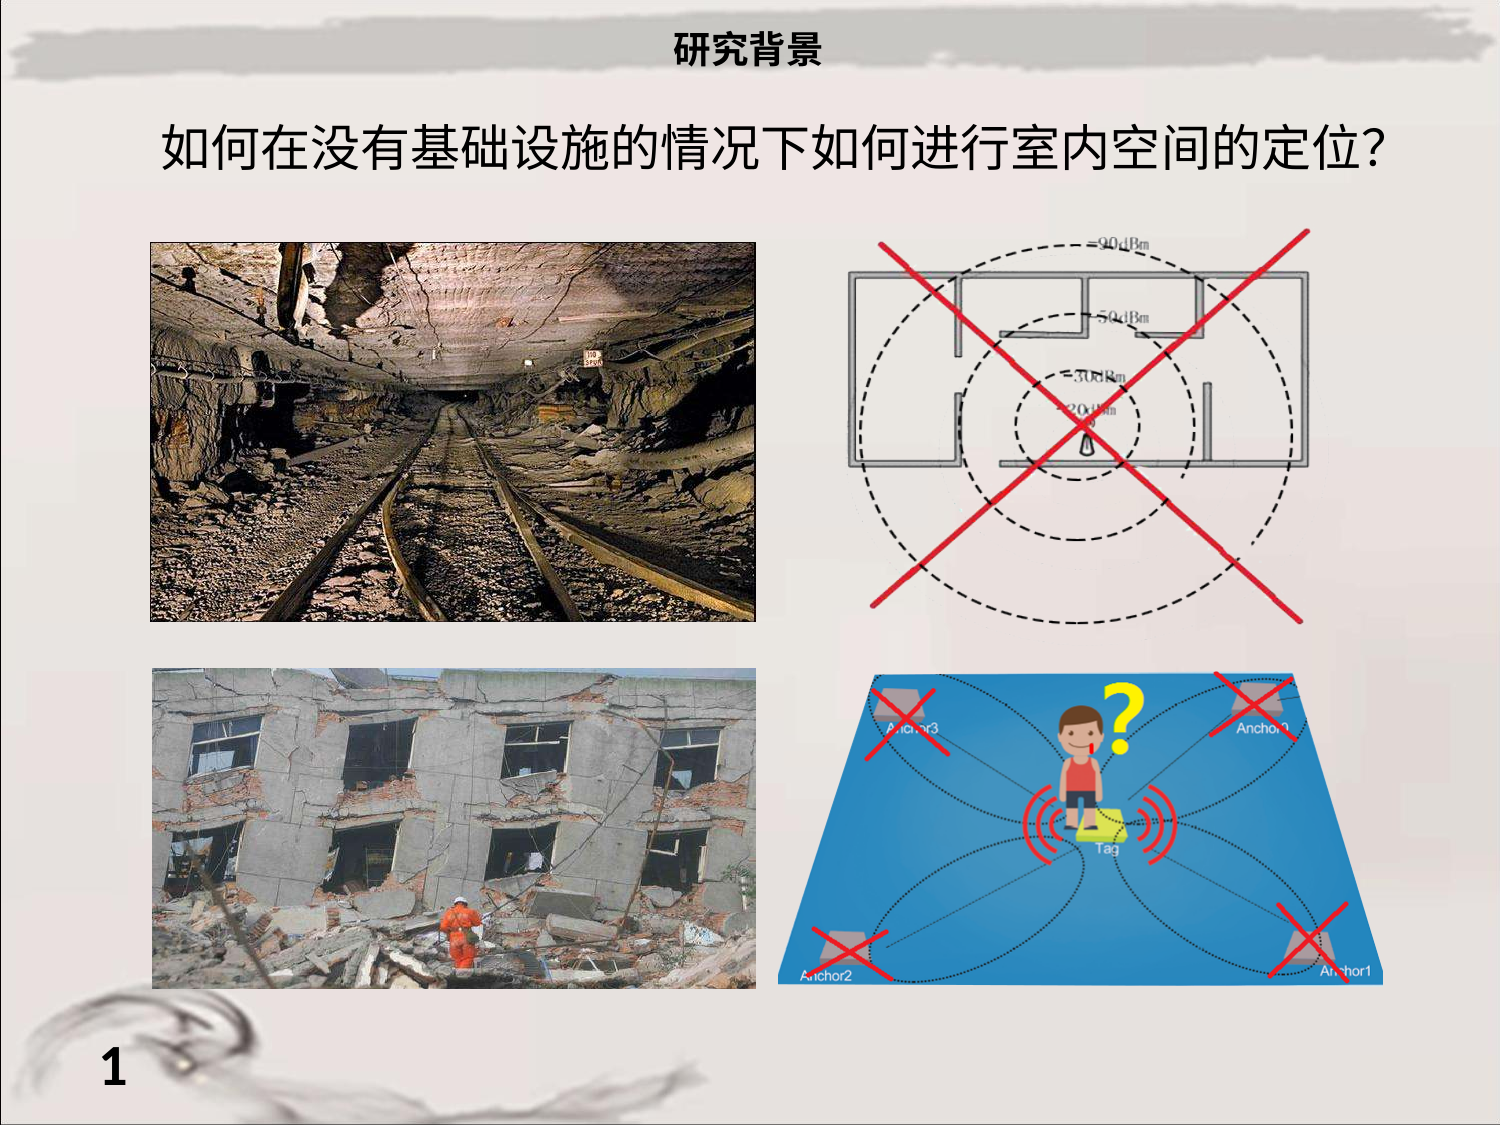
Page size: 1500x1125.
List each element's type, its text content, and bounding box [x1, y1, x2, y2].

picture [0, 0, 1500, 1125]
text_box 如何在没有基础设施的情况下如何进行室内空间的定位？ [145, 109, 1449, 185]
text_box 1 [83, 1020, 172, 1105]
text_box 研究背景 [659, 18, 1073, 78]
